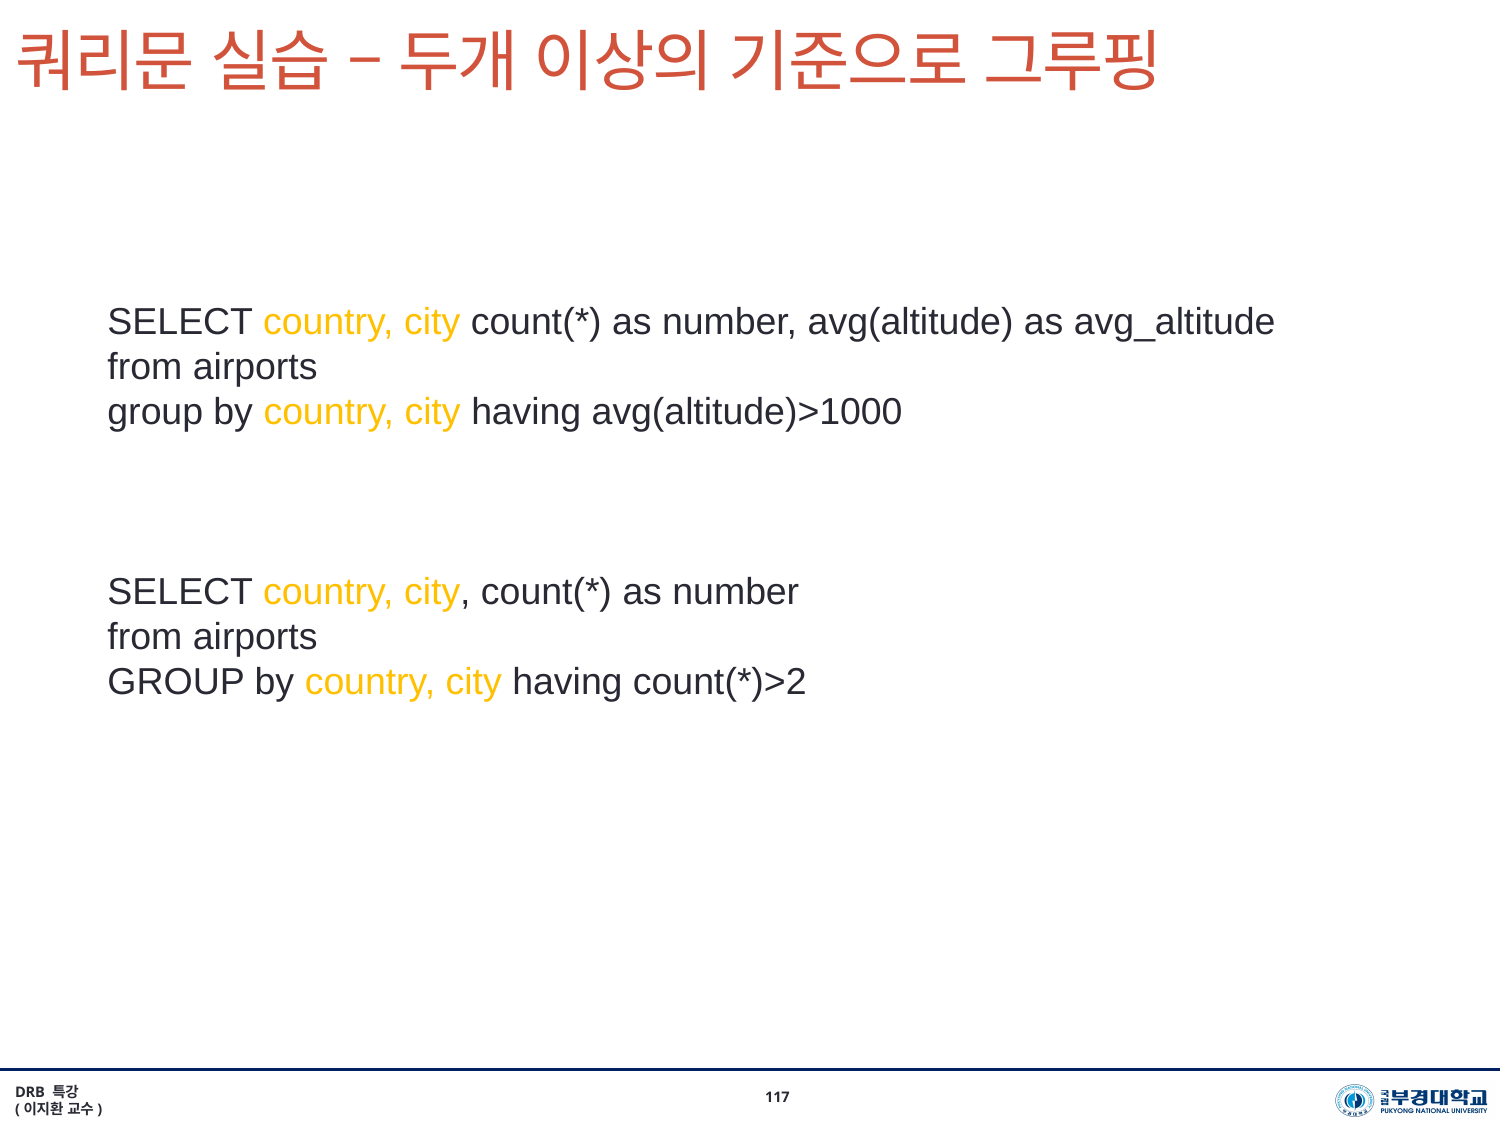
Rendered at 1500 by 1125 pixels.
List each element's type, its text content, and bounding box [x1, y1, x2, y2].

title 쿼리문 실습 – 두개 이상의 기준으로 그루핑 [0, 1, 1500, 116]
text_box SELECT country, city count(*) as number, avg(altitude) as avg_altitude from airports group by country, city having avg(altitude)>1000 SELECT country, city, count(*) as number from airports GROUP by country, city having count(*)>2 [92, 289, 1294, 710]
picture [1330, 1079, 1495, 1121]
slide_number DRB 특강 (이지환 교수) [0, 1082, 303, 1118]
